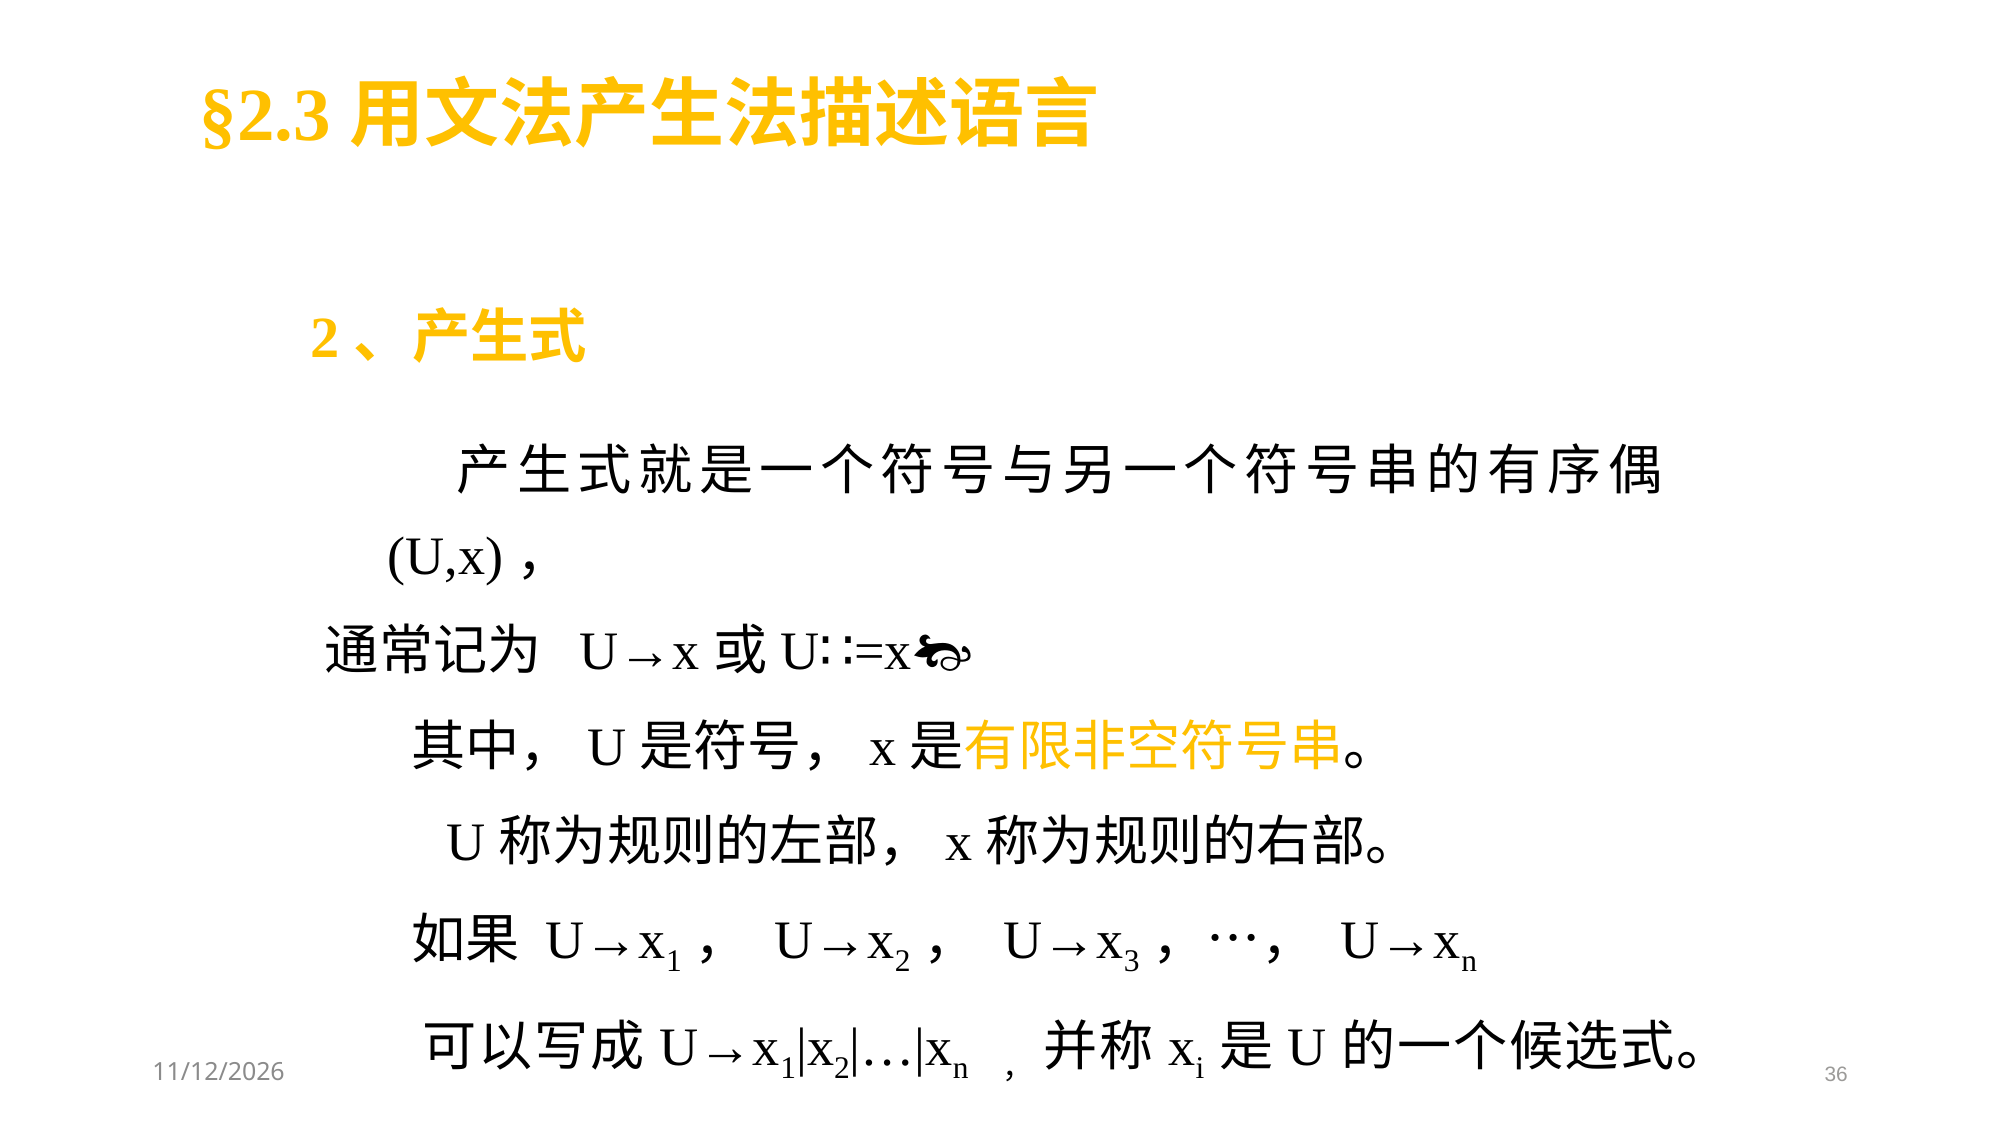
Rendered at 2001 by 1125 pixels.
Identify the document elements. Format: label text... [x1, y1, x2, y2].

text_box 2、产生式 [296, 264, 1714, 377]
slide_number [137, 1042, 304, 1103]
slide_number 36 [1692, 1042, 1863, 1103]
text_box 产生式就是一个符号与另一个符号串的有序偶(U,x)， 通常记为 U→x或U∷=x 其中，U是符号，x是有限非空符号串。 U称为规则的左部，x称为规则的右部。 如果 U→x1， U→x2， U→x3，…， U→xn 可以写成U→x1|x2|…|xn ， 并称xi是U的一个候选式。 [304, 333, 1692, 1125]
text_box §2.3用文法产生法描述语言 [179, 39, 1630, 289]
